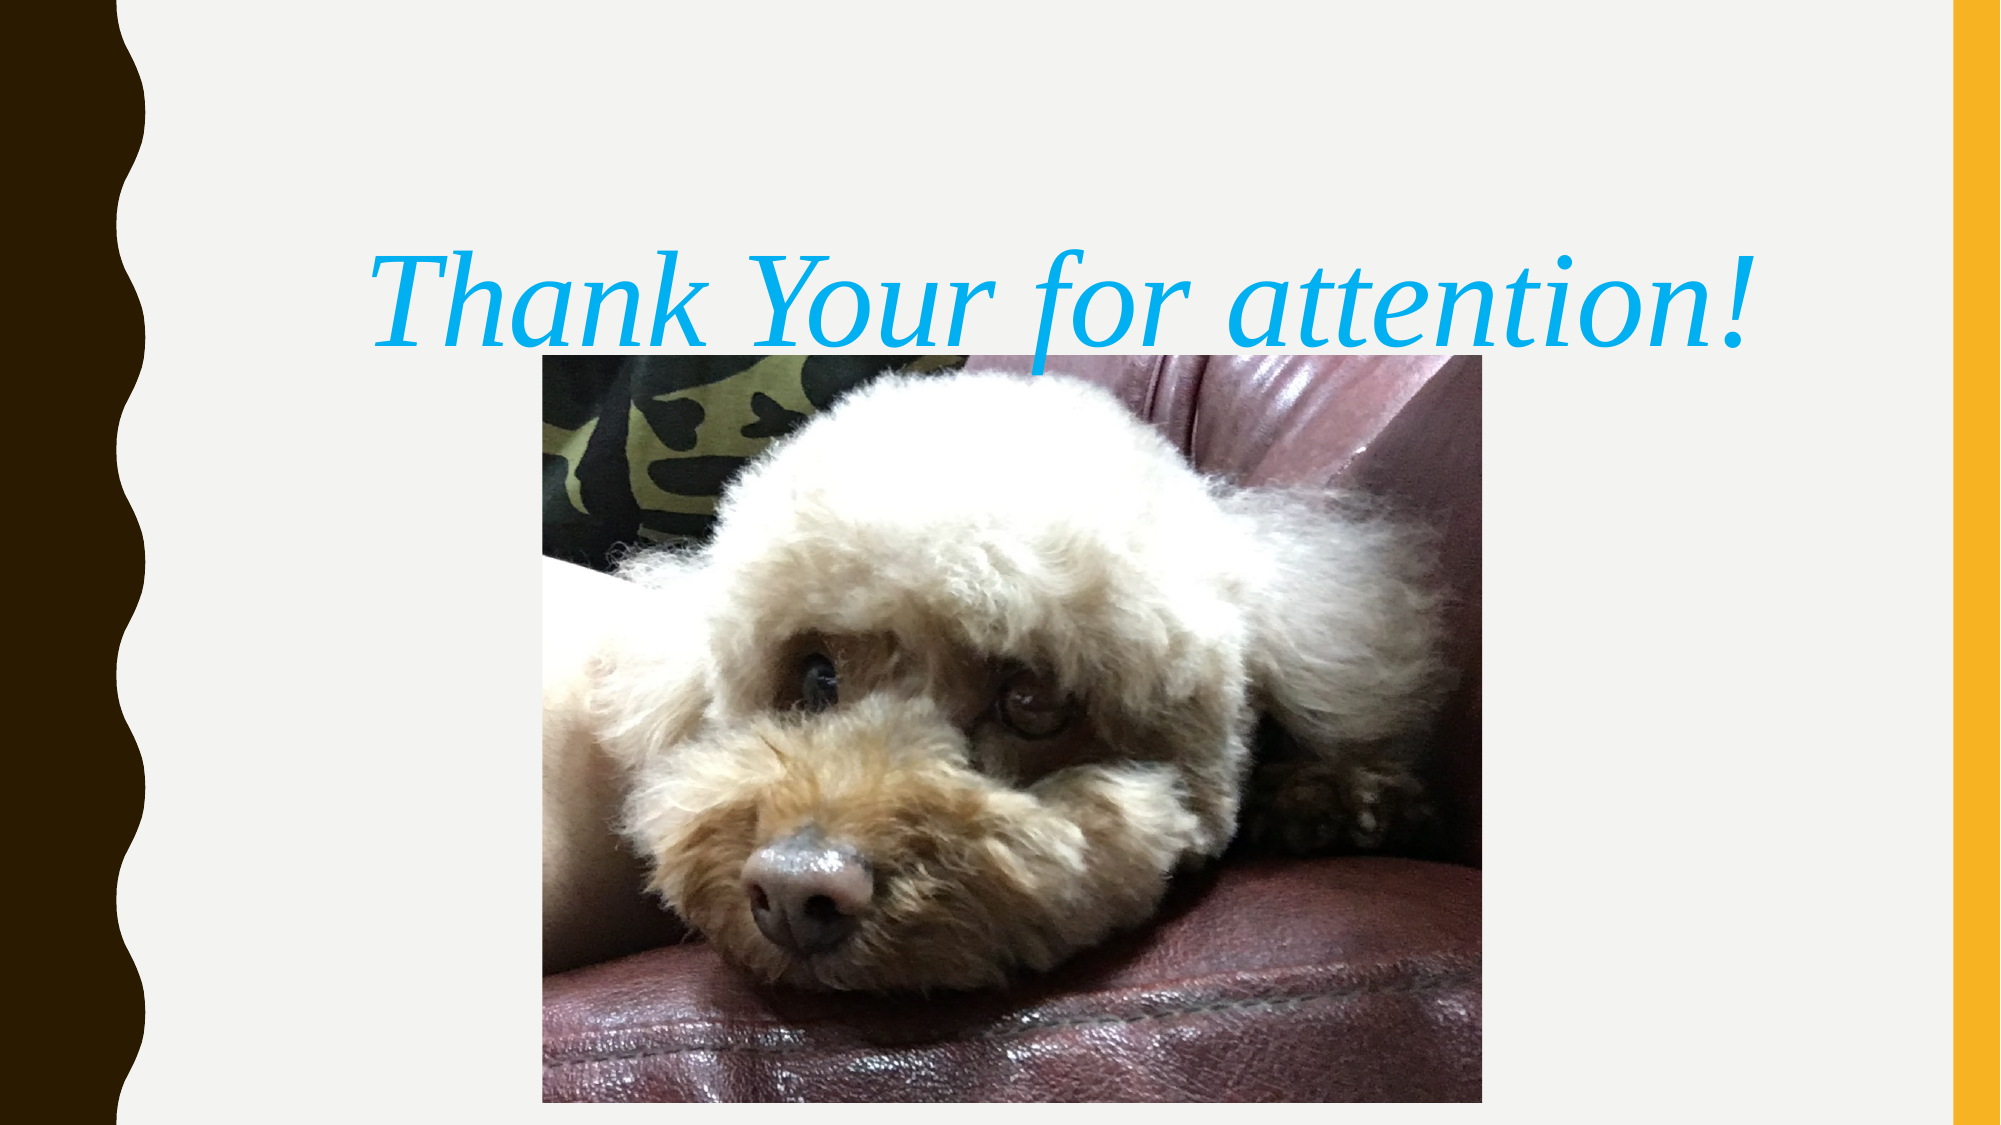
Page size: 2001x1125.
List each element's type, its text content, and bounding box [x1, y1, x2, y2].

text_box Thank Your for attention! [348, 201, 1776, 381]
picture [542, 355, 1483, 1103]
